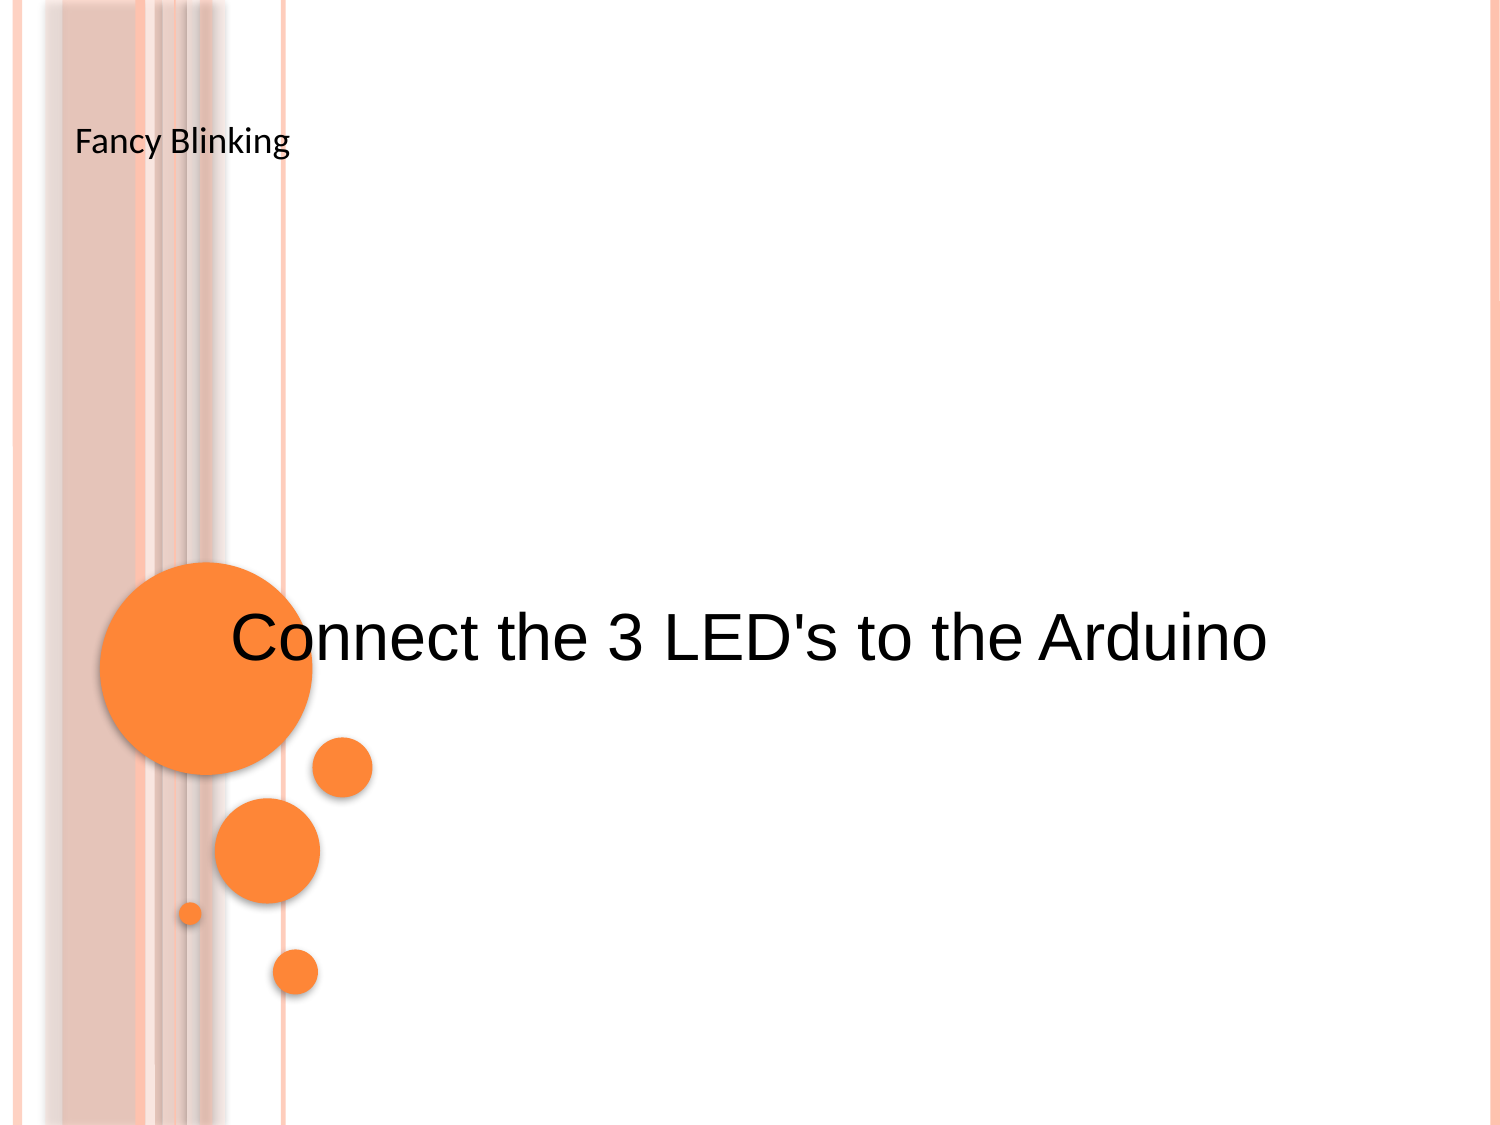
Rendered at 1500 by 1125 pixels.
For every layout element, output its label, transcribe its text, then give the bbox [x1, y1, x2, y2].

text_box Fancy Blinking [75, 45, 1425, 233]
text_box Connect the 3 LED's to the Arduino [75, 262, 1425, 1005]
